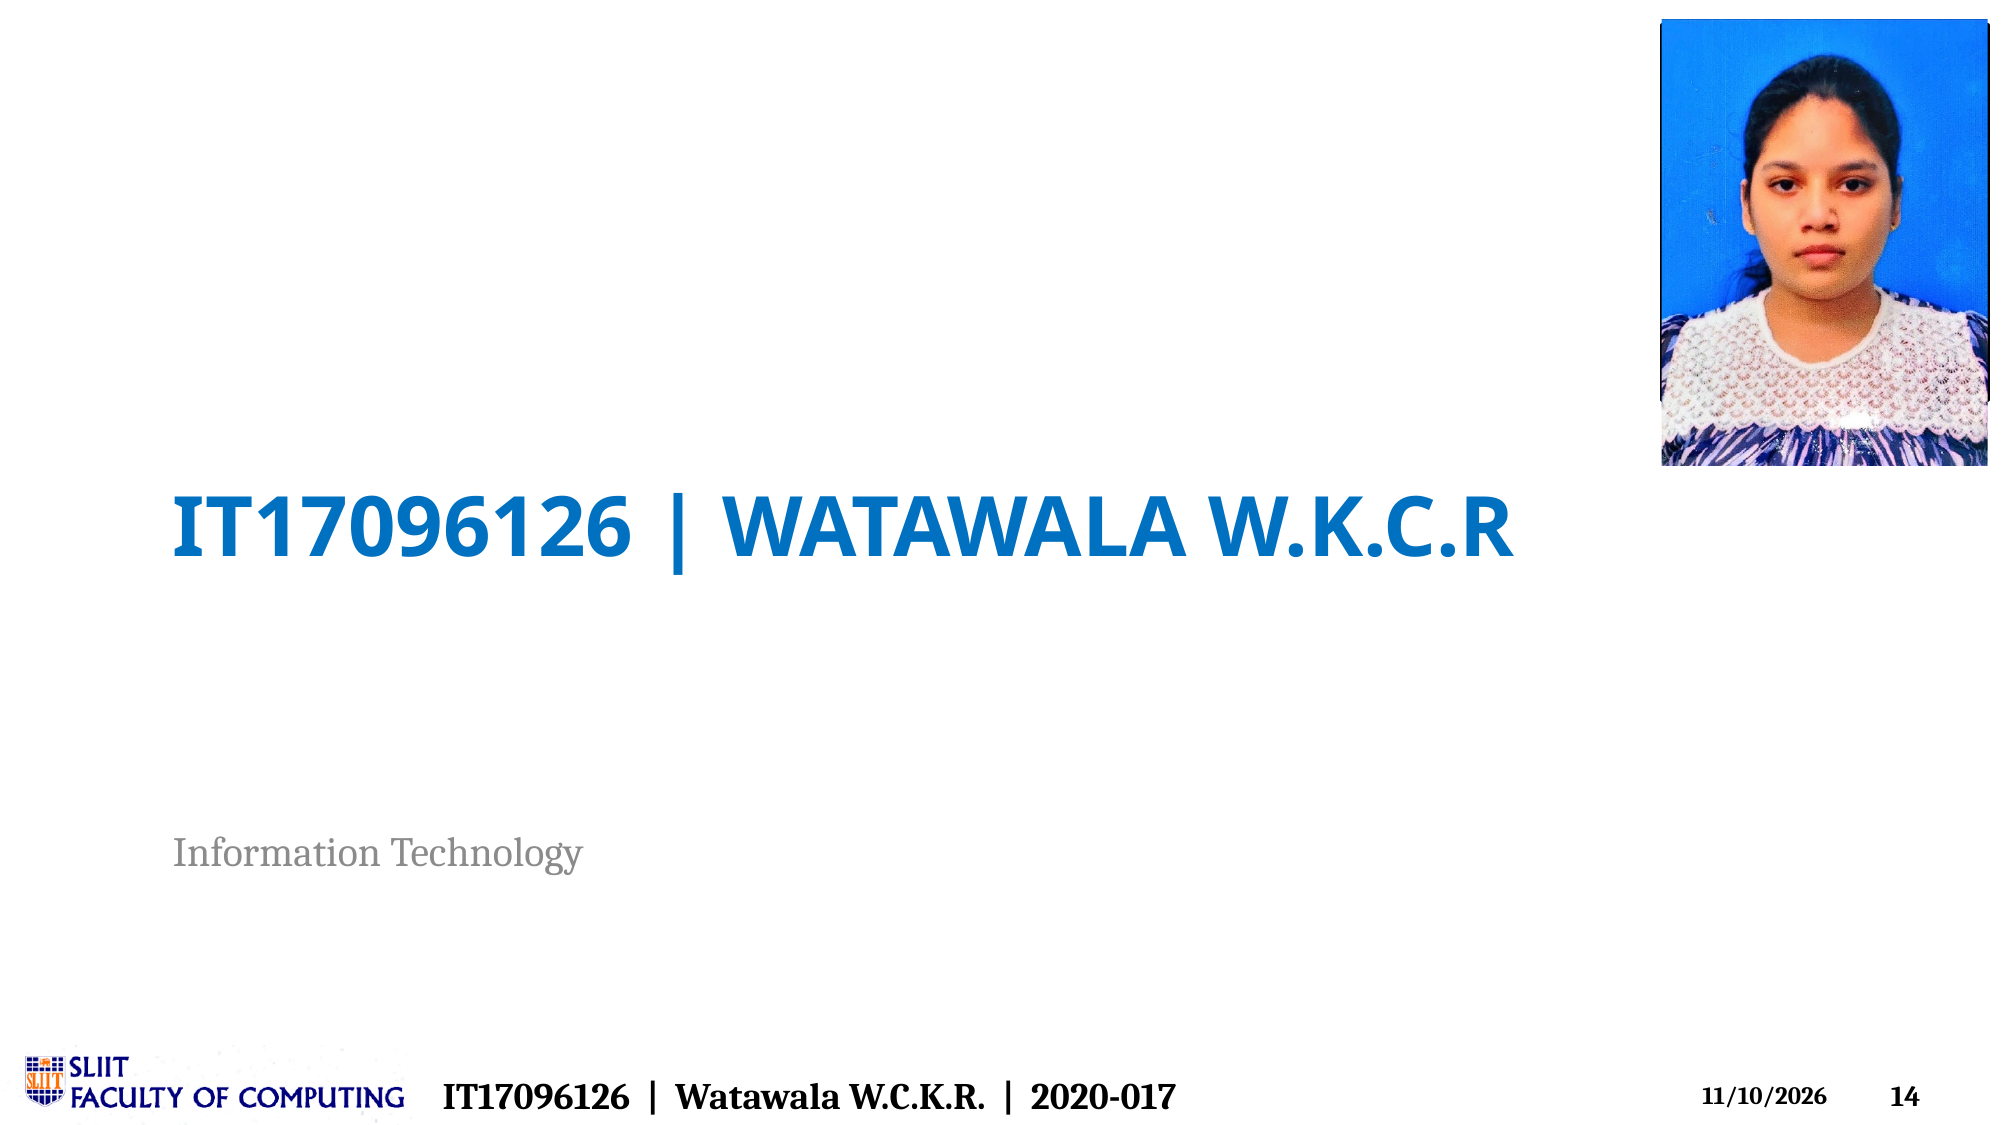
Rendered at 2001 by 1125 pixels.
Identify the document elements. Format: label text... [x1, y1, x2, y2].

text_box IT17096126 | Watawala W.C.K.R. | 2020-017 [427, 1064, 1395, 1125]
list Information Technology [157, 695, 1858, 942]
title IT17096126 | Watawala w.k.c.r [157, 465, 1858, 689]
picture [0, 1045, 413, 1124]
picture [1661, 18, 1989, 466]
